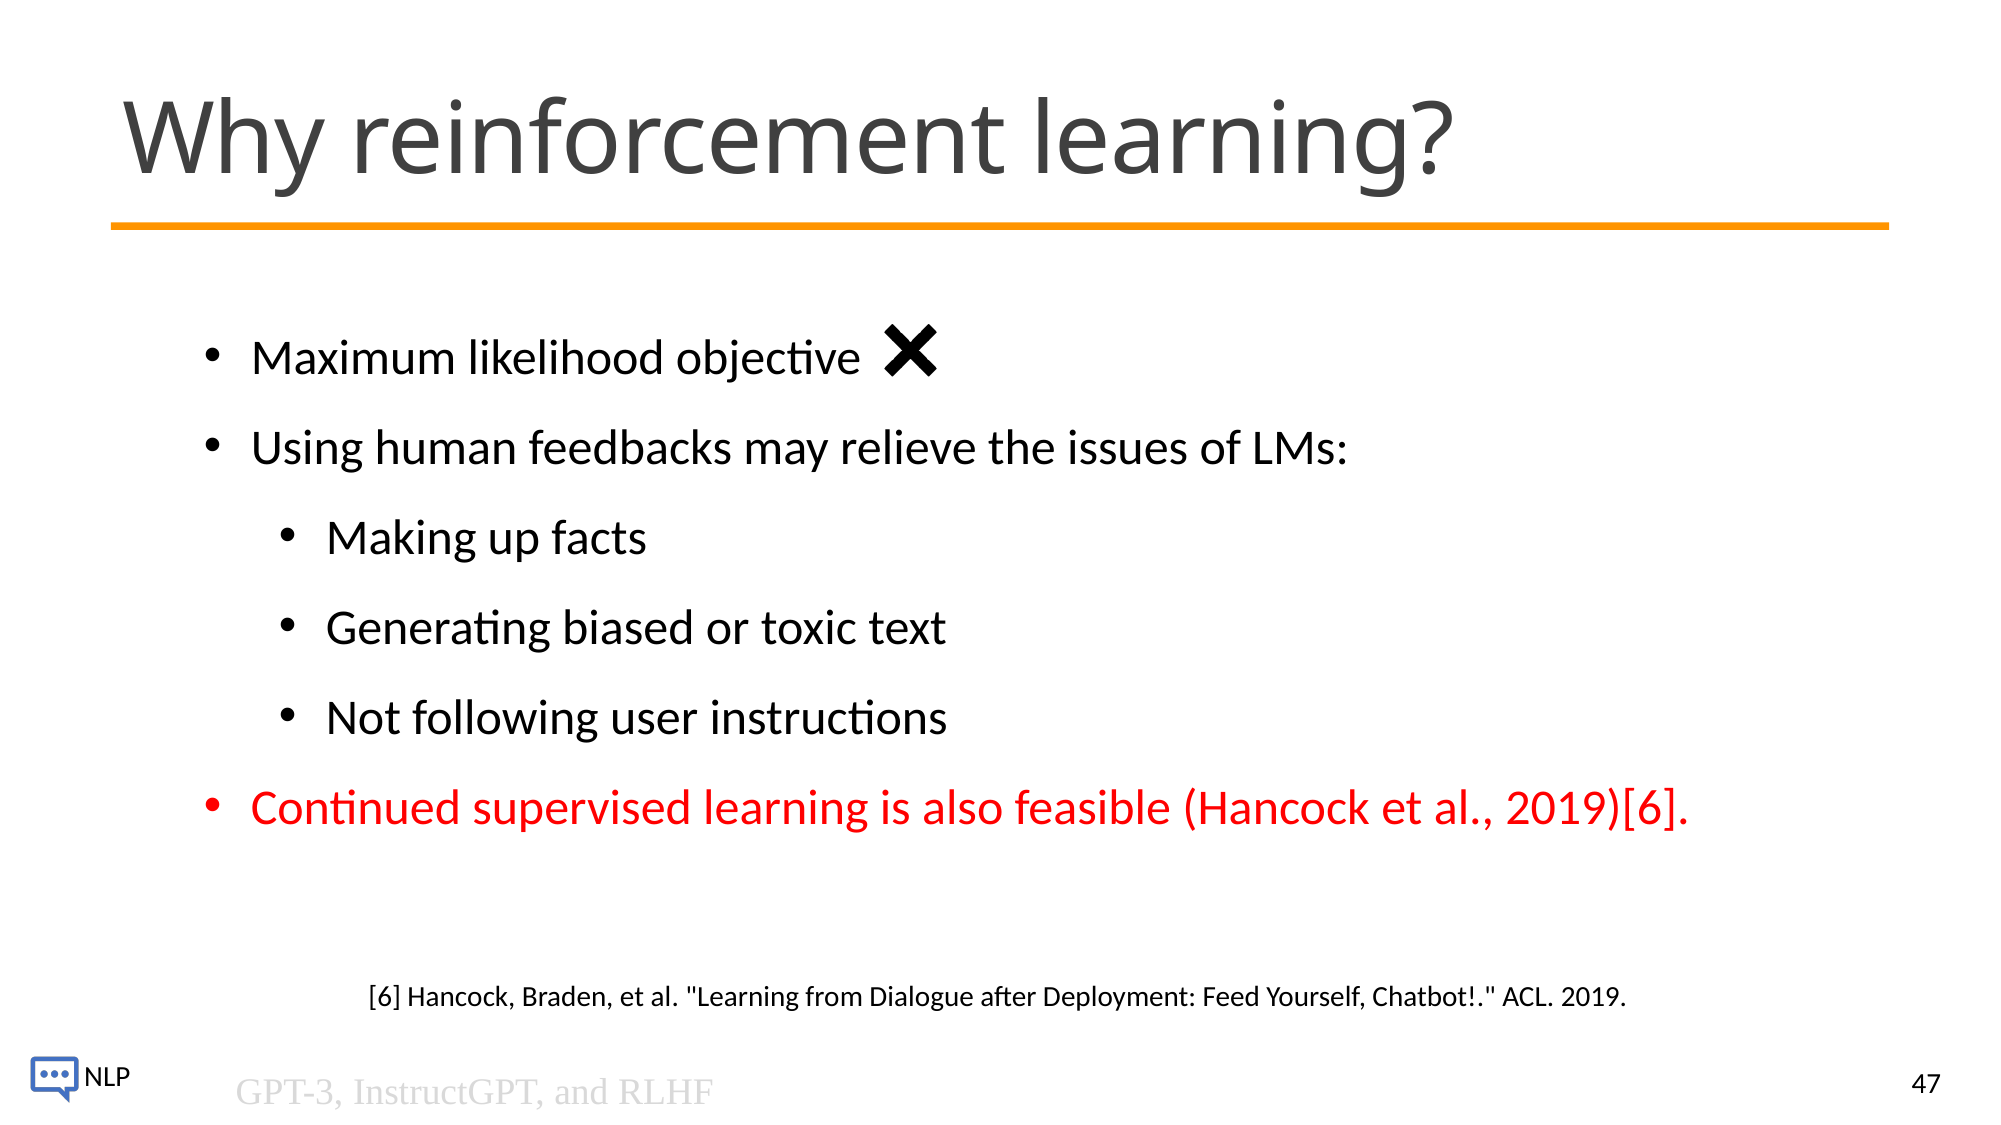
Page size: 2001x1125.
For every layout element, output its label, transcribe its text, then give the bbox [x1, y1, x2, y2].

picture [23, 1047, 86, 1110]
slide_number 47 [1740, 1052, 1957, 1113]
text_box GPT-3, InstructGPT, and RLHF [220, 1059, 1263, 1120]
picture [882, 321, 938, 377]
title Why reinforcement learning? [107, 58, 1899, 228]
text_box [6] Hancock, Braden, et al. "Learning from Dialogue after Deployment: Feed Yourself, Chatbot!." ACL. 2019. [353, 970, 1647, 1020]
text_box Maximum likelihood objective Using human feedbacks may relieve the issues of LMs: Making up facts Generating biased or toxic text Not following user instructions Continued supervised learning is also feasible (Hancock et al., 2019)[6]. [189, 286, 1840, 842]
